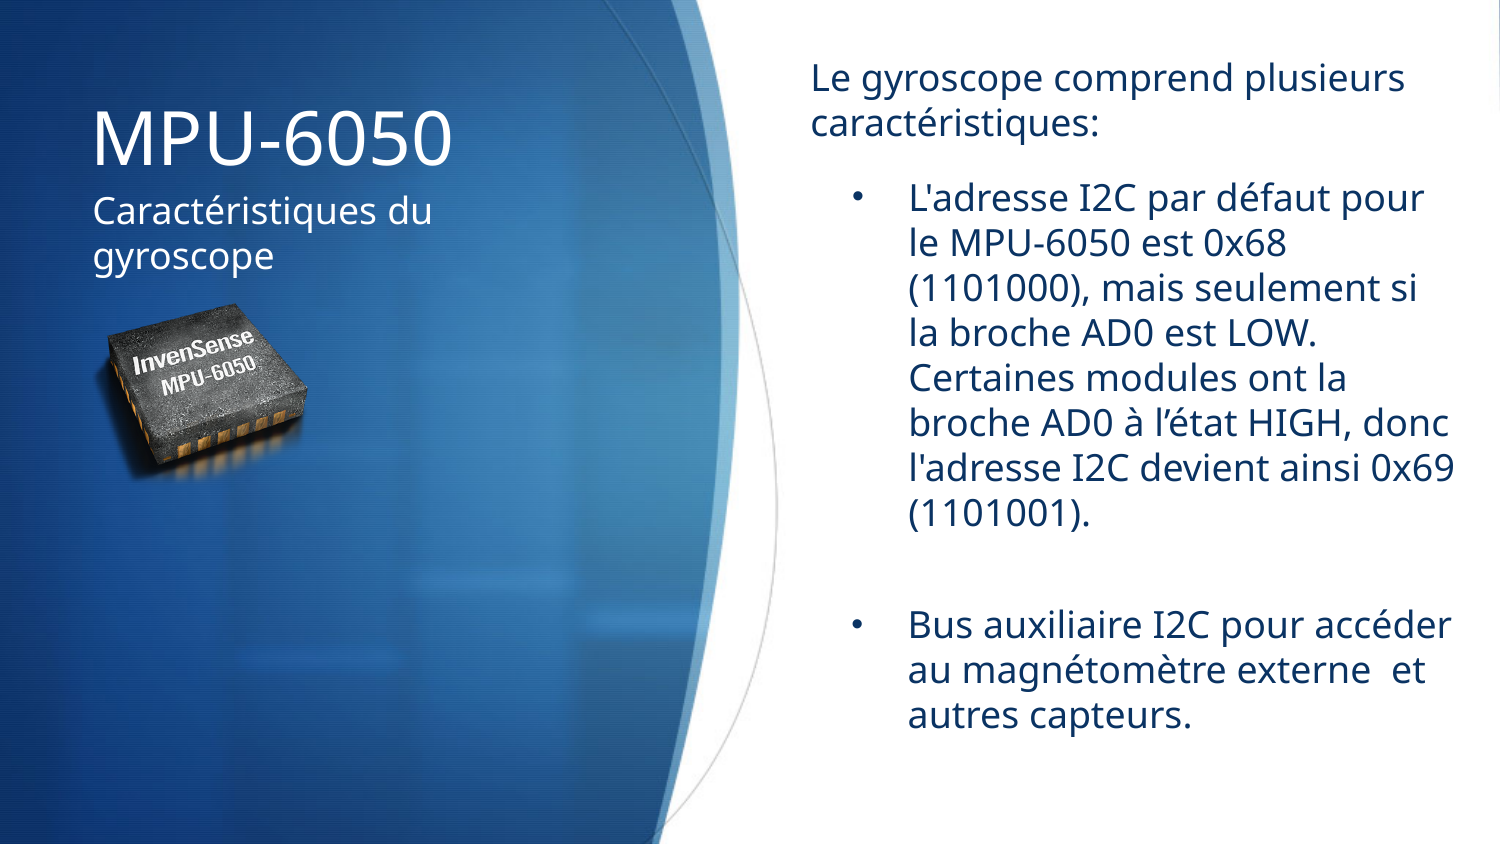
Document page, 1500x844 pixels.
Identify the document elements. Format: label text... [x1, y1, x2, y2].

text_box Bus auxiliaire I2C pour accéder au magnétomètre externe et autres capteurs. [836, 594, 1472, 811]
list Caractéristiques du gyroscope [77, 179, 472, 364]
picture [0, 0, 1500, 844]
text_box L'adresse I2C par défaut pour le MPU-6050 est 0x68 (1101000), mais seulement si la broche AD0 est LOW. Certaines modules ont la broche AD0 à l’état HIGH, donc l'adresse I2C devient ainsi 0x69 (1101001). [836, 166, 1472, 594]
text_box Le gyroscope comprend plusieurs caractéristiques: [795, 46, 1472, 157]
title MPU-6050 [75, 46, 651, 188]
